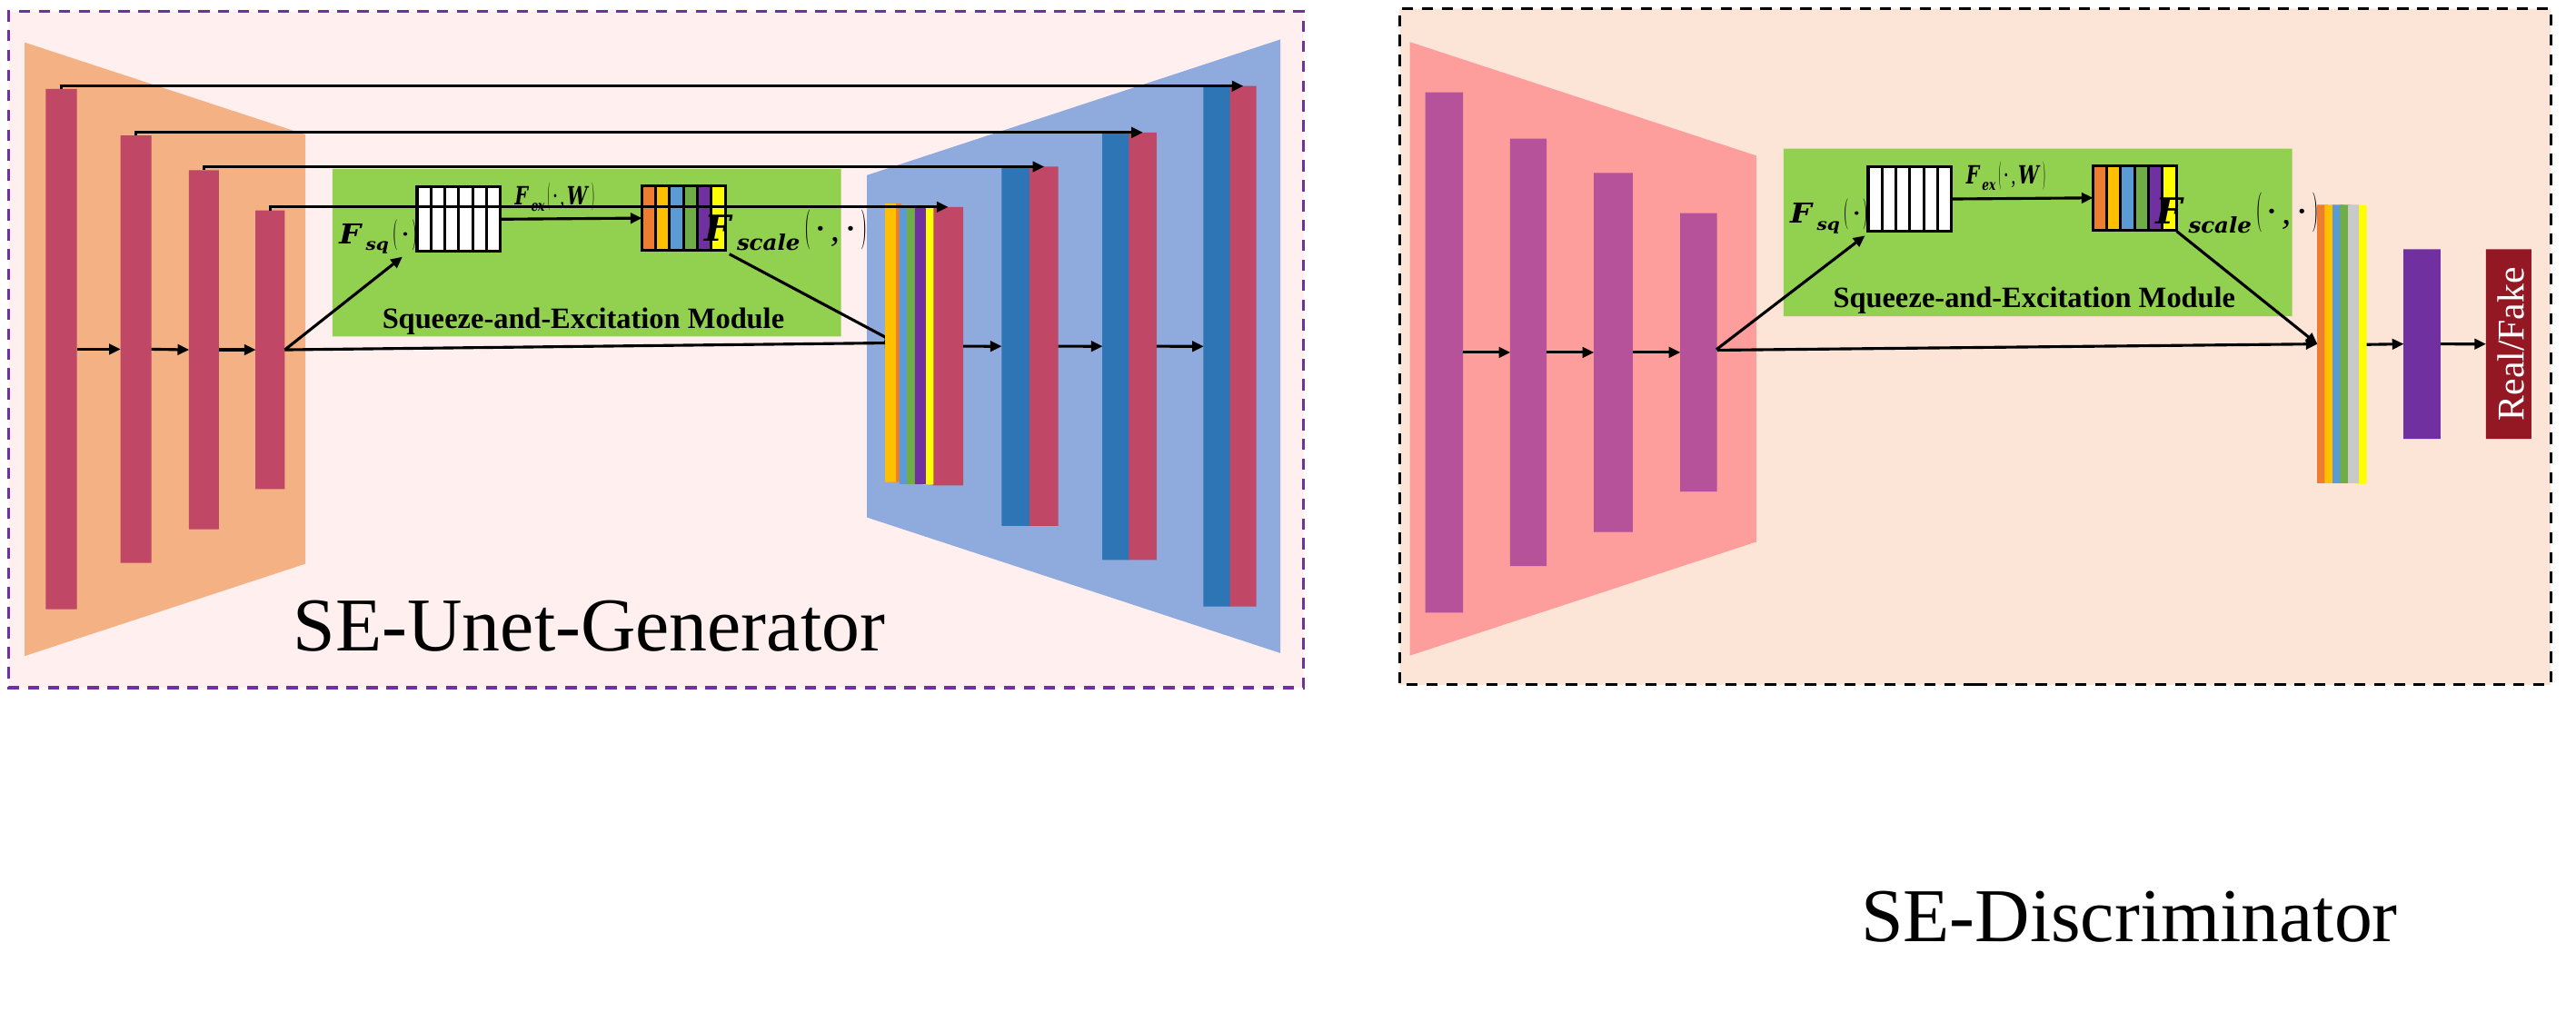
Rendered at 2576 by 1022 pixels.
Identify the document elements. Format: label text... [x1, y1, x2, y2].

text_box [682, 207, 696, 252]
text_box [416, 207, 430, 253]
text_box [642, 185, 651, 204]
text_box Squeeze-and-Excitation Module [654, 292, 729, 341]
text_box [444, 186, 458, 204]
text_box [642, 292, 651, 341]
text_box [626, 168, 637, 204]
text_box SE-Unet-Generator [280, 568, 651, 673]
text_box [24, 41, 307, 658]
text_box [2162, 164, 2178, 197]
text_box [1923, 165, 1936, 233]
text_box [119, 134, 153, 564]
text_box [2147, 164, 2162, 231]
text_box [1716, 235, 1865, 350]
text_box [655, 207, 669, 252]
text_box [1679, 213, 1718, 492]
text_box [1408, 40, 1757, 658]
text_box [403, 342, 607, 351]
text_box [430, 186, 444, 204]
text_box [622, 0, 626, 589]
text_box [430, 207, 444, 253]
text_box [188, 169, 220, 531]
text_box [931, 206, 964, 486]
text_box [2162, 207, 2178, 231]
text_box [884, 207, 897, 483]
text_box [612, 207, 622, 216]
text_box [711, 207, 727, 214]
text_box Real/Fake [2485, 248, 2532, 440]
text_box Squeeze-and-Excitation Module [1865, 271, 2176, 321]
text_box [655, 185, 669, 204]
text_box [458, 186, 472, 204]
text_box [2092, 164, 2106, 231]
text_box [332, 207, 607, 292]
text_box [637, 0, 642, 638]
text_box [254, 210, 285, 490]
text_box [927, 207, 934, 485]
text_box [2176, 231, 2318, 344]
text_box [1398, 8, 2551, 686]
text_box [458, 207, 472, 253]
text_box [1425, 91, 1464, 613]
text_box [626, 342, 637, 351]
text_box [669, 185, 682, 204]
text_box [696, 185, 711, 204]
text_box [45, 88, 78, 610]
text_box [1128, 132, 1158, 561]
text_box Squeeze-and-Excitation Module [612, 292, 622, 341]
text_box [1509, 138, 1547, 567]
text_box [626, 220, 637, 292]
text_box [485, 207, 502, 253]
text_box [711, 224, 727, 252]
text_box [1202, 86, 1229, 608]
text_box [2332, 203, 2339, 484]
text_box [642, 252, 651, 292]
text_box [284, 256, 403, 351]
text_box [1936, 165, 1953, 233]
text_box [1229, 85, 1258, 608]
text_box [682, 185, 696, 204]
text_box [906, 207, 914, 485]
text_box [654, 207, 842, 292]
text_box [2355, 204, 2368, 485]
text_box [2168, 200, 2178, 208]
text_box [642, 342, 651, 351]
text_box [485, 186, 502, 204]
text_box [654, 168, 842, 204]
text_box [1909, 165, 1923, 233]
text_box [711, 185, 727, 204]
text_box [2106, 164, 2120, 231]
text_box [654, 342, 886, 351]
text_box [8, 11, 1305, 689]
text_box [2133, 164, 2147, 231]
text_box [2339, 203, 2347, 484]
text_box [1881, 165, 1895, 233]
text_box [2316, 203, 2323, 484]
text_box [416, 186, 430, 204]
text_box [899, 207, 906, 485]
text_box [651, 0, 654, 679]
text_box Squeeze-and-Excitation Module [626, 292, 637, 341]
text_box [1000, 167, 1029, 527]
text_box [1783, 148, 2293, 271]
text_box [612, 168, 622, 204]
text_box [626, 207, 637, 216]
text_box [1717, 343, 2318, 351]
text_box [2402, 248, 2442, 440]
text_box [607, 0, 612, 548]
text_box [1101, 133, 1130, 561]
text_box [472, 207, 485, 253]
text_box [472, 186, 485, 204]
text_box [914, 207, 927, 485]
text_box [696, 207, 711, 252]
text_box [729, 253, 886, 343]
text_box SE-Unet-Generator [654, 568, 1013, 673]
text_box [1593, 172, 1634, 533]
text_box [444, 207, 458, 253]
text_box [612, 220, 622, 292]
text_box [642, 168, 651, 185]
text_box [717, 217, 727, 225]
text_box [866, 38, 1282, 655]
text_box [1867, 165, 1881, 233]
text_box [332, 168, 607, 204]
text_box [2120, 164, 2133, 231]
text_box [1029, 165, 1059, 527]
text_box [2347, 203, 2360, 484]
text_box [1895, 165, 1909, 233]
text_box [642, 207, 651, 252]
text_box [669, 207, 682, 252]
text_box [612, 342, 622, 351]
text_box [2323, 203, 2332, 484]
text_box SE-Discriminator [1847, 858, 2422, 964]
text_box Squeeze-and-Excitation Module [403, 292, 607, 341]
